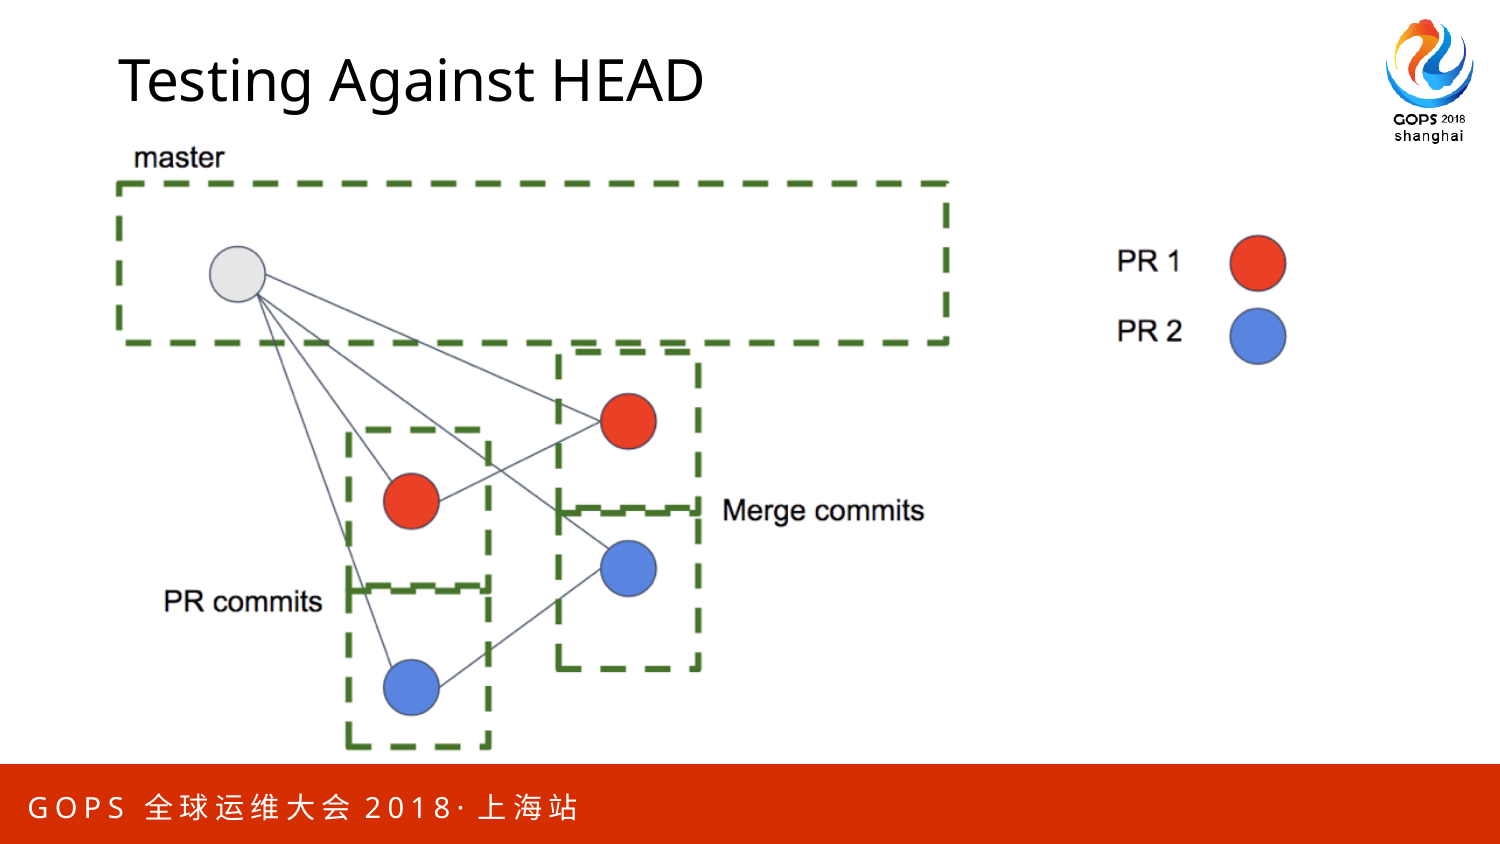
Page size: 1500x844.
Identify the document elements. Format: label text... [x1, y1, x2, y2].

picture [103, 141, 1298, 756]
picture [0, 764, 1500, 844]
title Testing Against HEAD [103, 24, 1397, 142]
picture [1376, 8, 1483, 153]
